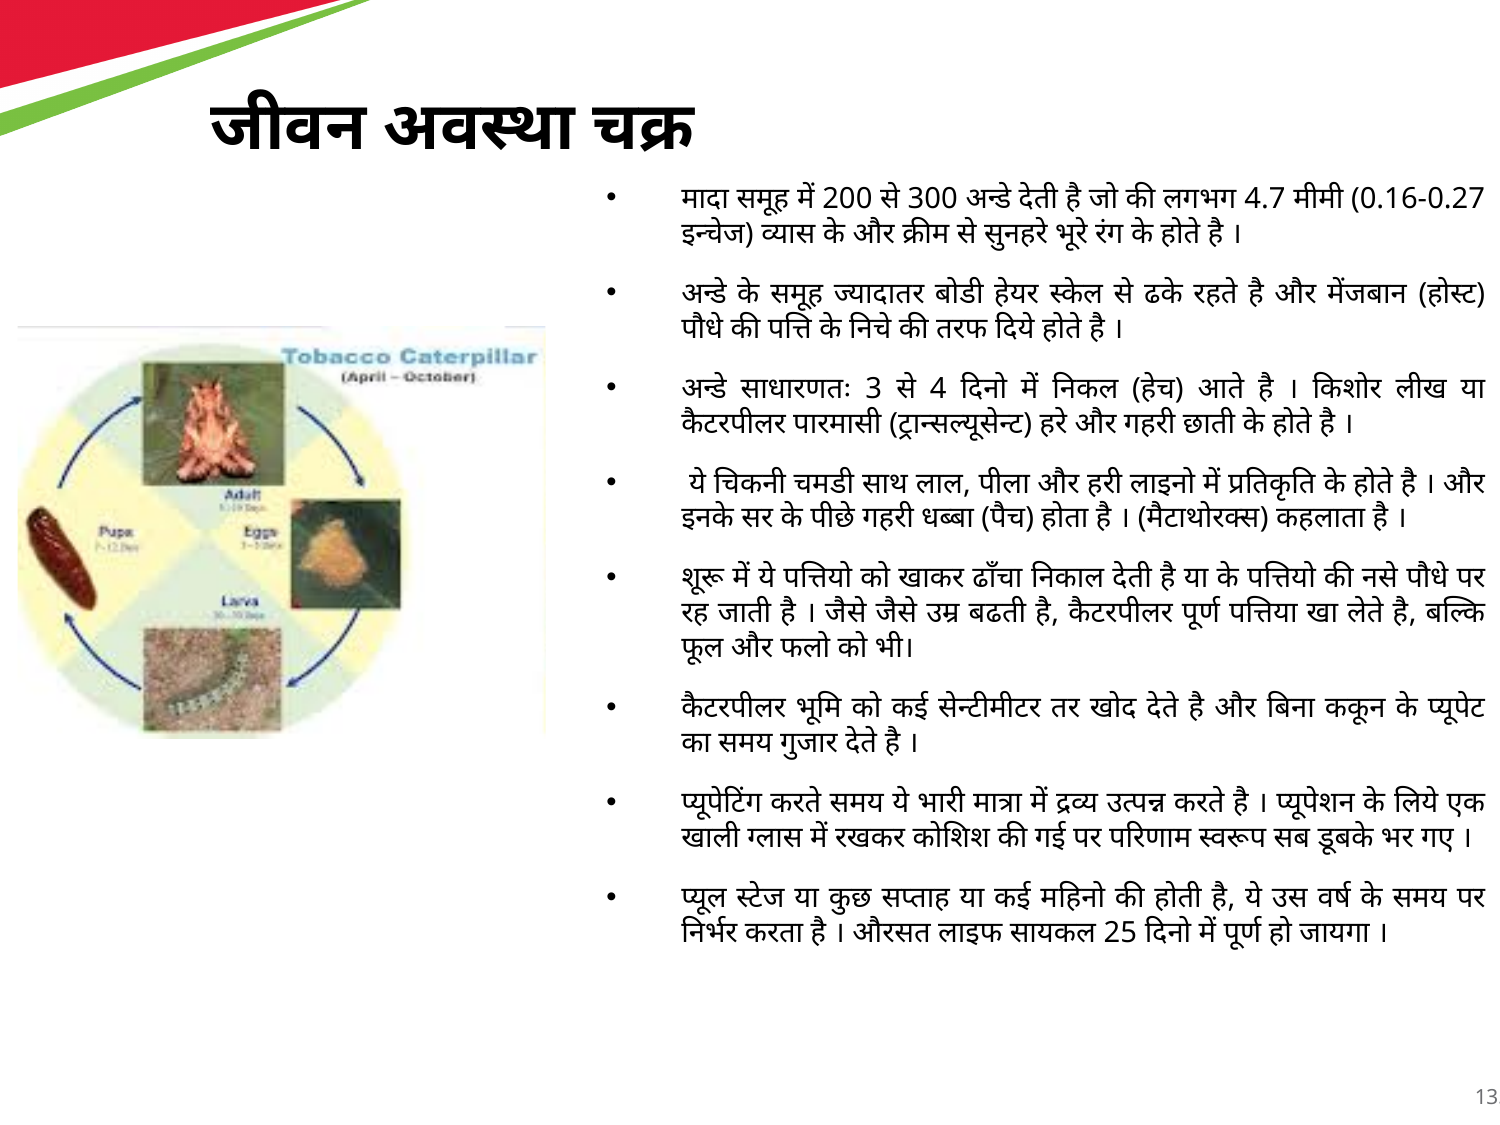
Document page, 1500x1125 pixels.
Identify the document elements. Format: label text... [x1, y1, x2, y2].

picture [17, 325, 546, 740]
text_box मादा समूह में 200 से 300 अन्डे देती है जो की लगभग 4.7 मीमी (0.16-0.27 इन्चेज) व्यास के और क्रीम से सुनहरे भूरे रंग के होते है । अन्डे के समूह ज्यादातर बोडी हेयर स्केल से ढके रहते है और मेंजबान (होस्ट) पौधे की पत्ति के निचे की तरफ दिये होते है । अन्डे साधारणतः 3 से 4 दिनो में निकल (हेच) आते है । किशोर लीख या कैटरपीलर पारमासी (ट्रान्सल्यूसेन्ट) हरे और गहरी छाती के होते है । ये चिकनी चमडी साथ लाल, पीला और हरी लाइनो में प्रतिकृति के होते है । और इनके सर के पीछे गहरी धब्बा (पैच) होता है । (मैटाथोरक्स) कहलाता है । शूरू में ये पत्तियो को खाकर ढाँचा निकाल देती है या के पत्तियो की नसे पौधे पर रह जाती है । जैसे जैसे उम्र बढती है, कैटरपीलर पूर्ण पत्तिया खा लेते है, बल्कि फूल और फलो को भी। कैटरपीलर भूमि को कई सेन्टीमीटर तर खोद देते है और बिना ककून के प्यूपेट का समय गुजार देते है । प्यूपेटिंग करते समय ये भारी मात्रा में द्रव्य उत्पन्न करते है । प्यूपेशन के लिये एक खाली ग्लास में रखकर कोशिश की गई पर परिणाम स्वरूप सब डूबके भर गए । प्यूल स्टेज या कुछ सप्ताह या कई महिनो की होती है, ये उस वर्ष के समय पर निर्भर करता है । औरसत लाइफ सायकल 25 दिनो में पूर्ण हो जायगा । [591, 171, 1500, 956]
text_box जीवन अवस्था चक्र [196, 75, 710, 171]
picture [0, 0, 373, 136]
